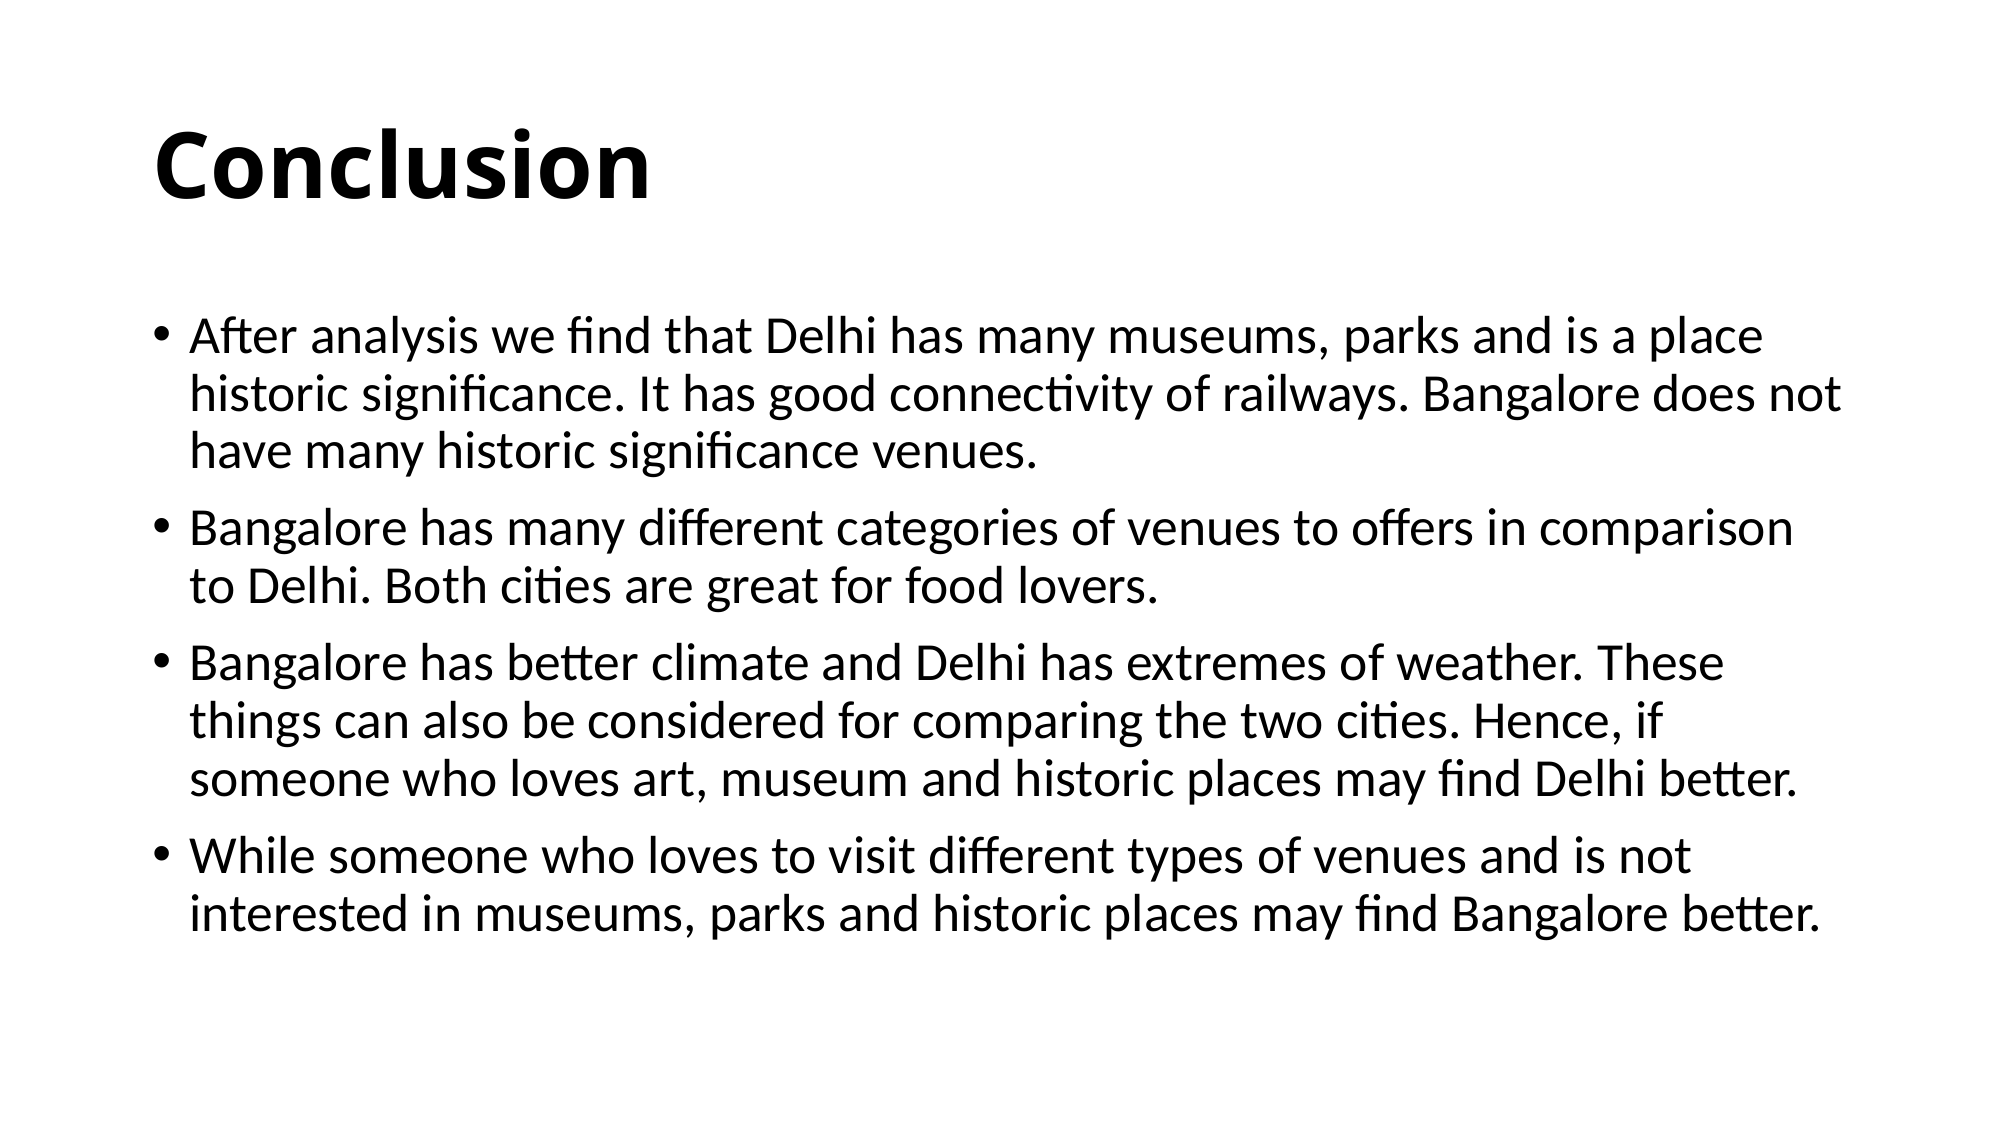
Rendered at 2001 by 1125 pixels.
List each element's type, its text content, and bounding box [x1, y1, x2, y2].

list After analysis we find that Delhi has many museums, parks and is a place historic significance. It has good connectivity of railways. Bangalore does not have many historic significance venues. Bangalore has many different categories of venues to offers in comparison to Delhi. Both cities are great for food lovers. Bangalore has better climate and Delhi has extremes of weather. These things can also be considered for comparing the two cities. Hence, if someone who loves art, museum and historic places may find Delhi better. While someone who loves to visit different types of venues and is not interested in museums, parks and historic places may find Bangalore better. [137, 299, 1863, 1014]
title Conclusion [137, 59, 1863, 278]
